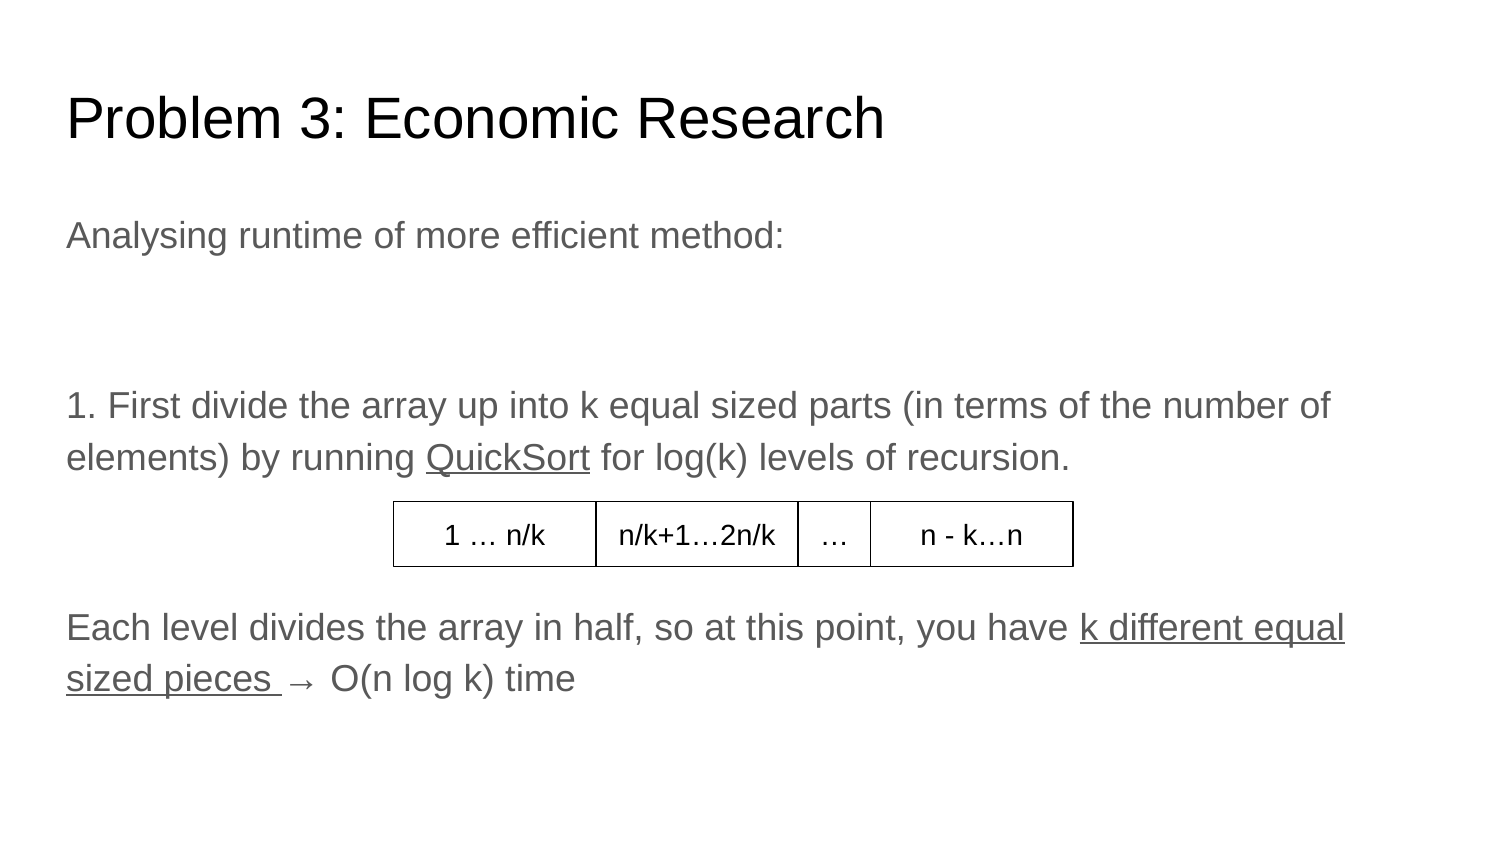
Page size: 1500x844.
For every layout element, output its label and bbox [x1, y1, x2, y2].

text_box [393, 501, 1074, 568]
list [51, 189, 1449, 750]
title [51, 72, 1449, 167]
